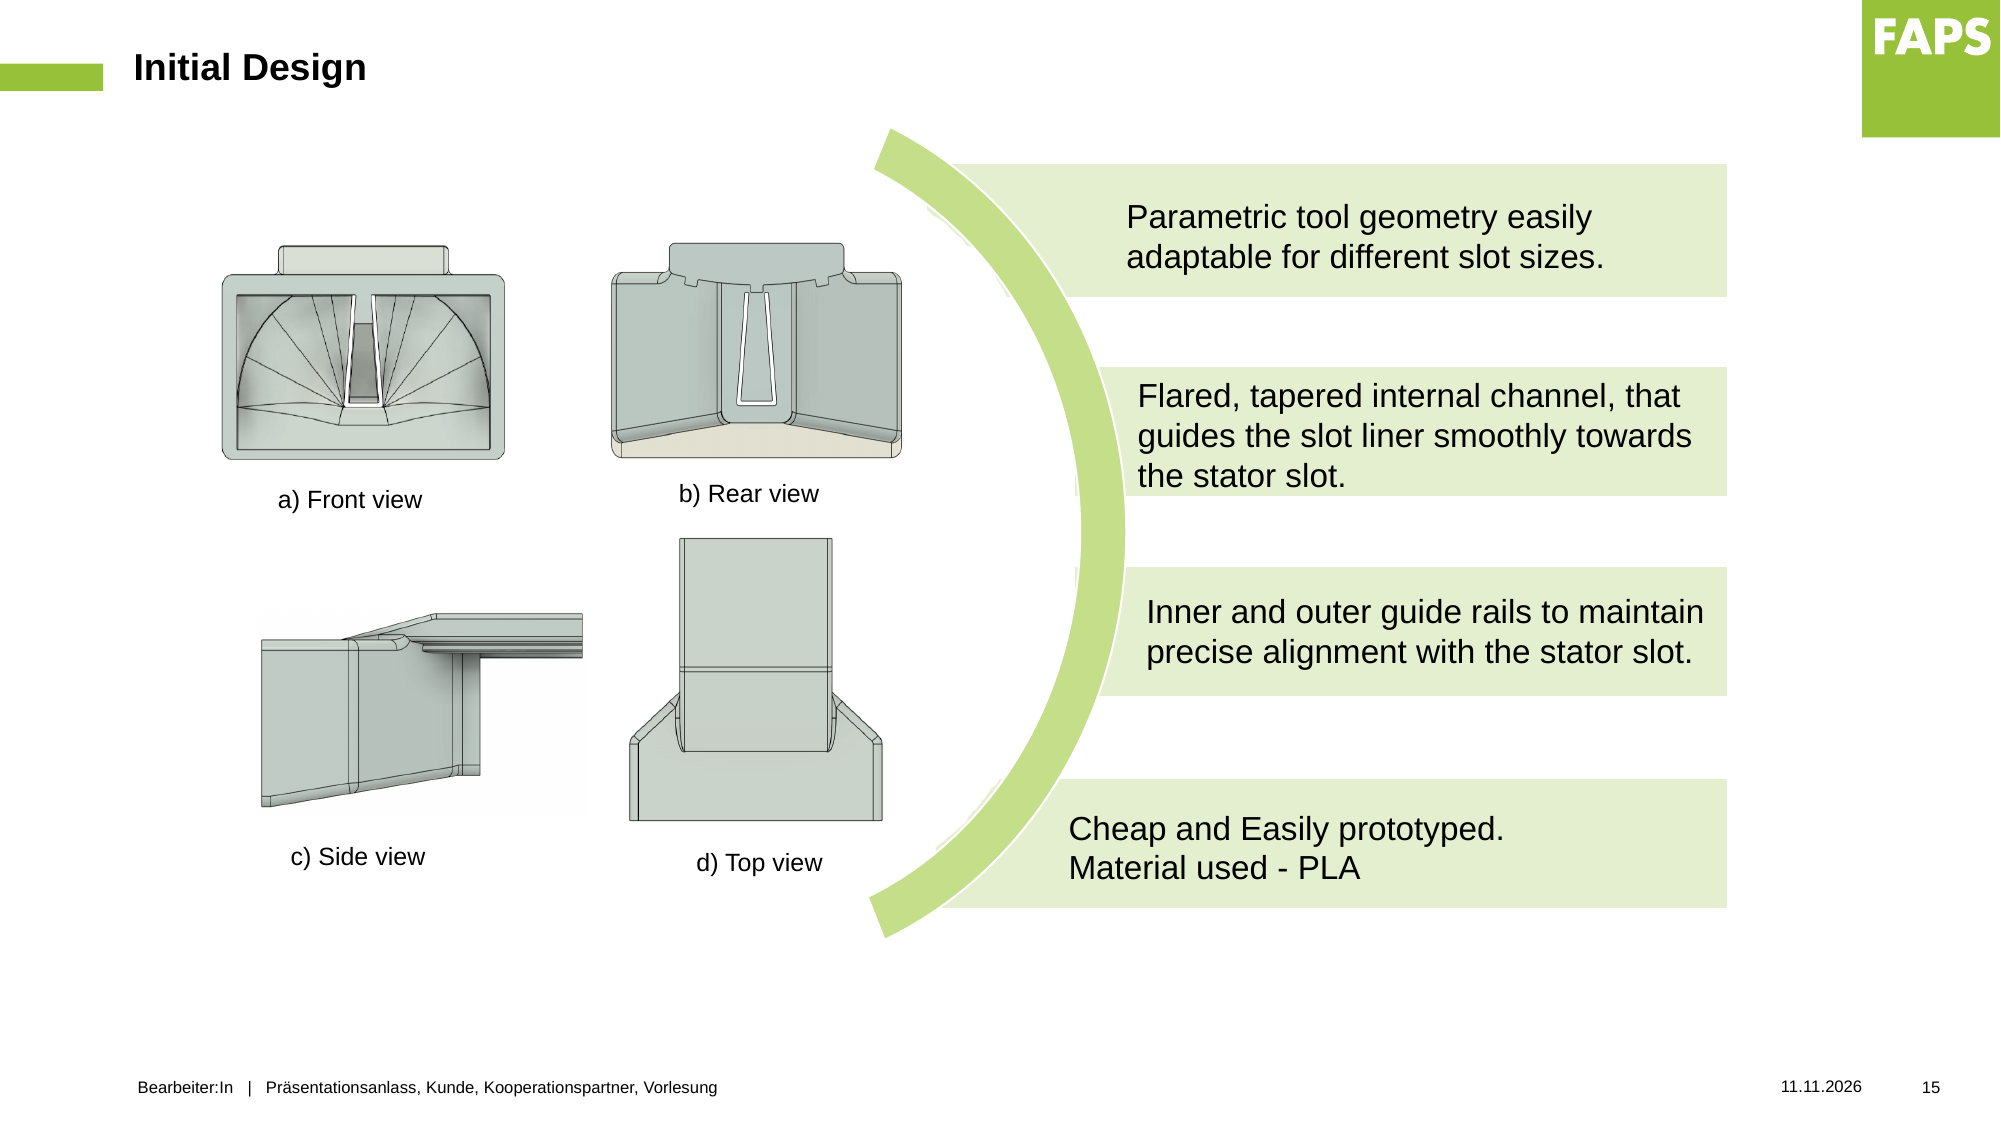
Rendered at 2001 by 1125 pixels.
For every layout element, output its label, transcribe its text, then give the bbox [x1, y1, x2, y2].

footer Bearbeiter:In | Präsentationsanlass, Kunde, Kooperationspartner, Vorlesung [137, 1076, 1599, 1098]
slide_number 15 [1862, 1076, 2000, 1098]
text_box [214, 239, 324, 909]
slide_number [1599, 1076, 1862, 1098]
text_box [324, 87, 1740, 977]
title Initial Design [133, 43, 1824, 126]
